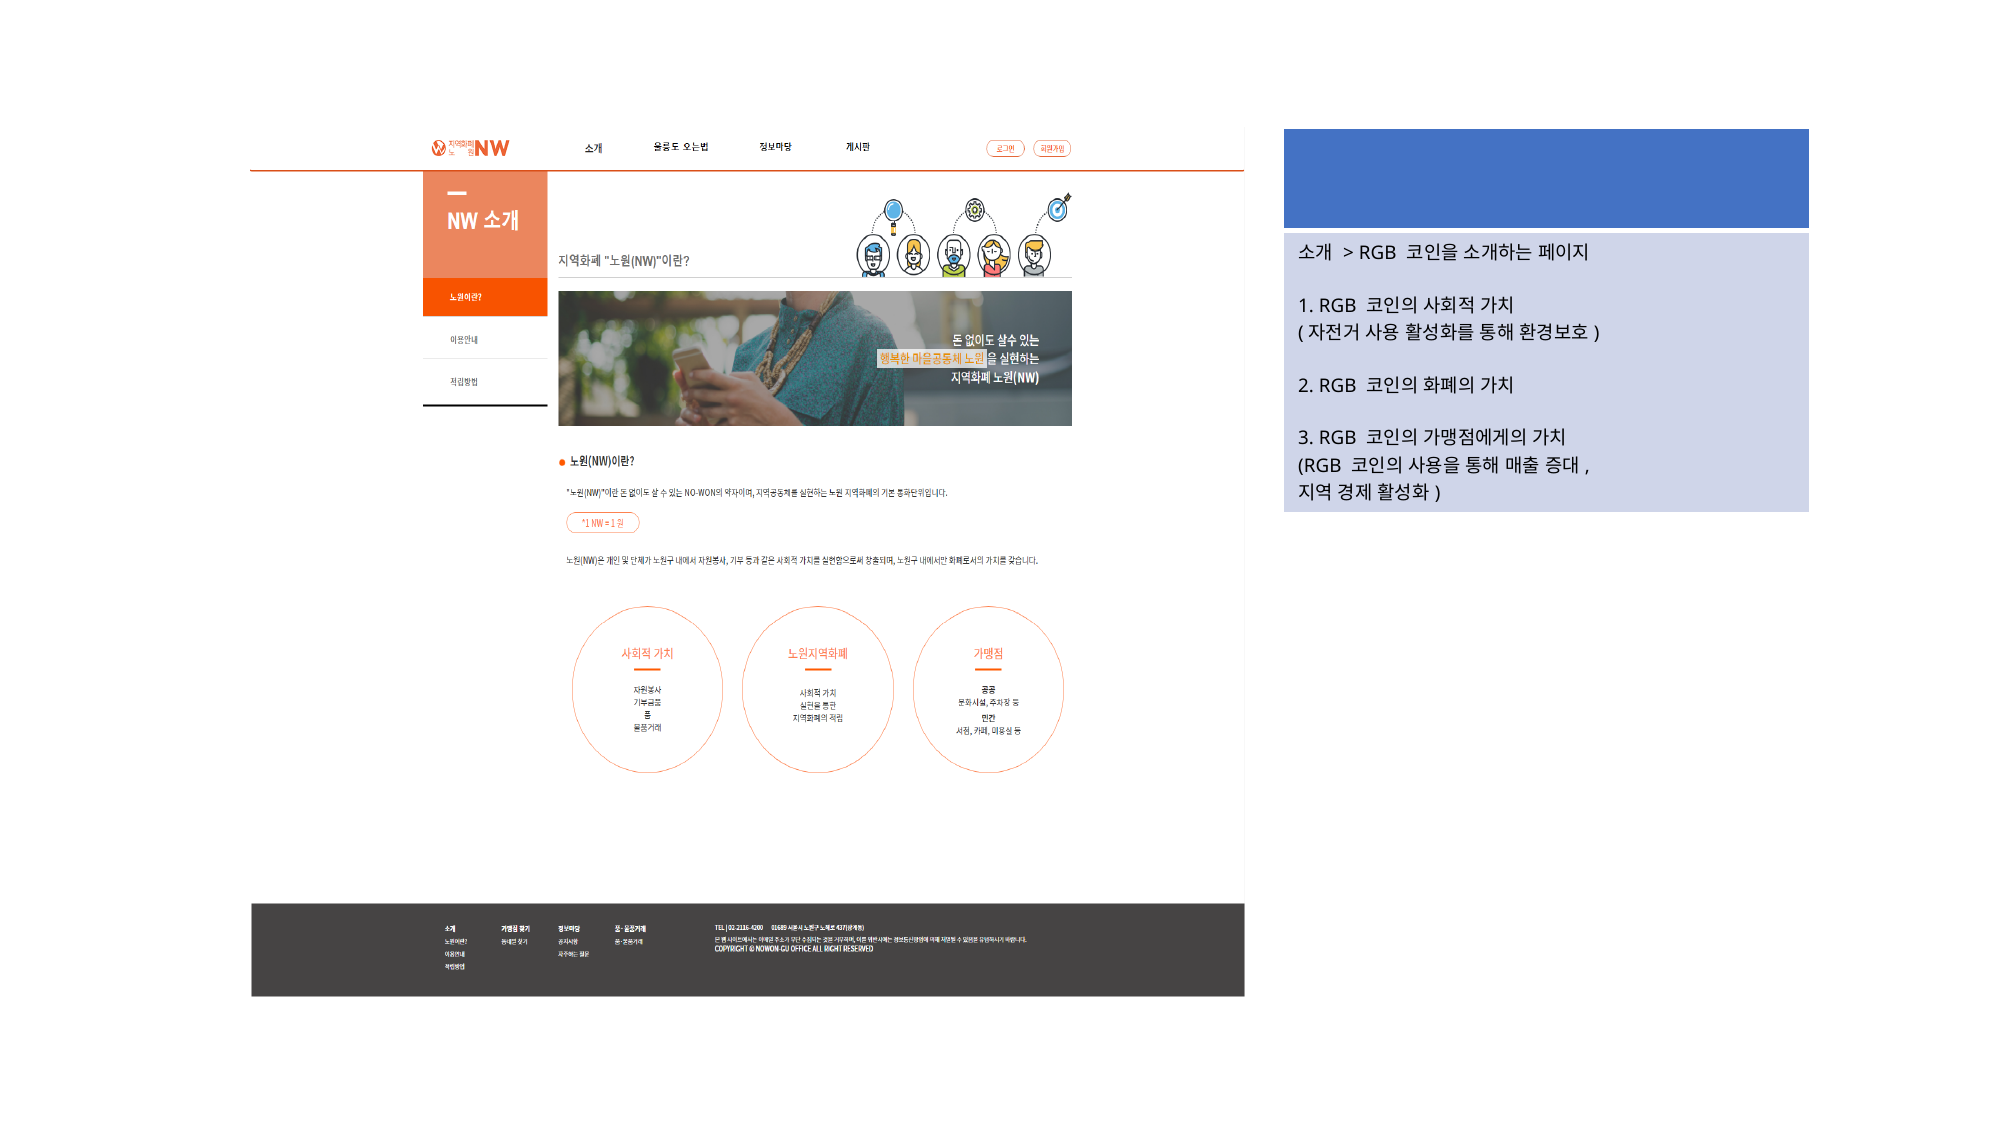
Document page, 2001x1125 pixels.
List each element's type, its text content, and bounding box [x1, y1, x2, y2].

table_header [1284, 129, 1809, 228]
table_cell 소개 > RGB 코인을 소개하는 페이지 1. RGB 코인의 사회적 가치 (자전거 사용 활성화를 통해 환경보호) 2. RGB 코인의 화폐의 가치 3. RGB 코인의 가맹점에게의 가치 (RGB 코인의 사용을 통해 매출 증대, 지역 경제 활성화) [1284, 233, 1809, 512]
picture [250, 127, 1245, 998]
